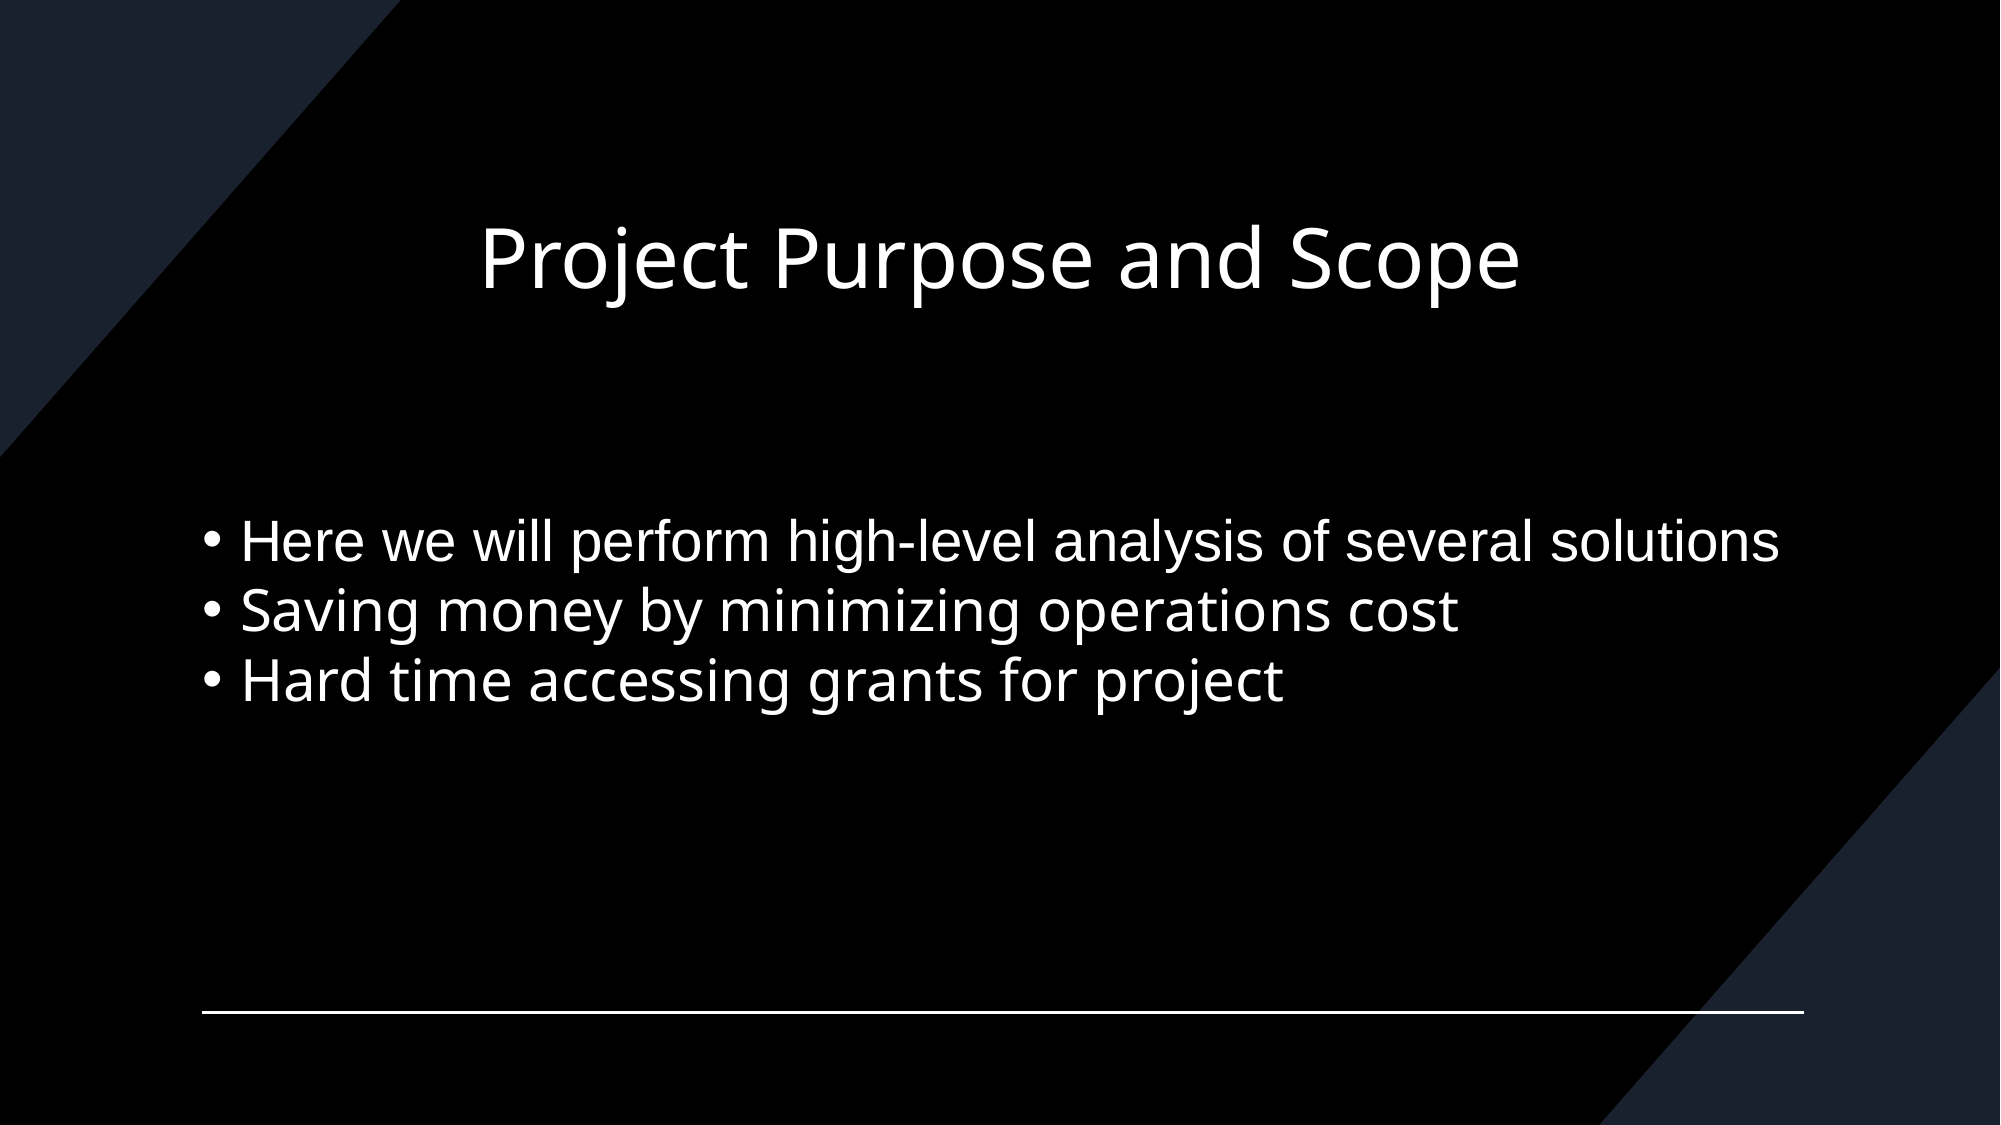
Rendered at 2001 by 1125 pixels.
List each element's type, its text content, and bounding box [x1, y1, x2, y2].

list Here we will perform high-level analysis of several solutions Saving money by minimizing operations cost Hard time accessing grants for project [187, 496, 1813, 1082]
title Project Purpose and Scope [288, 148, 1714, 313]
